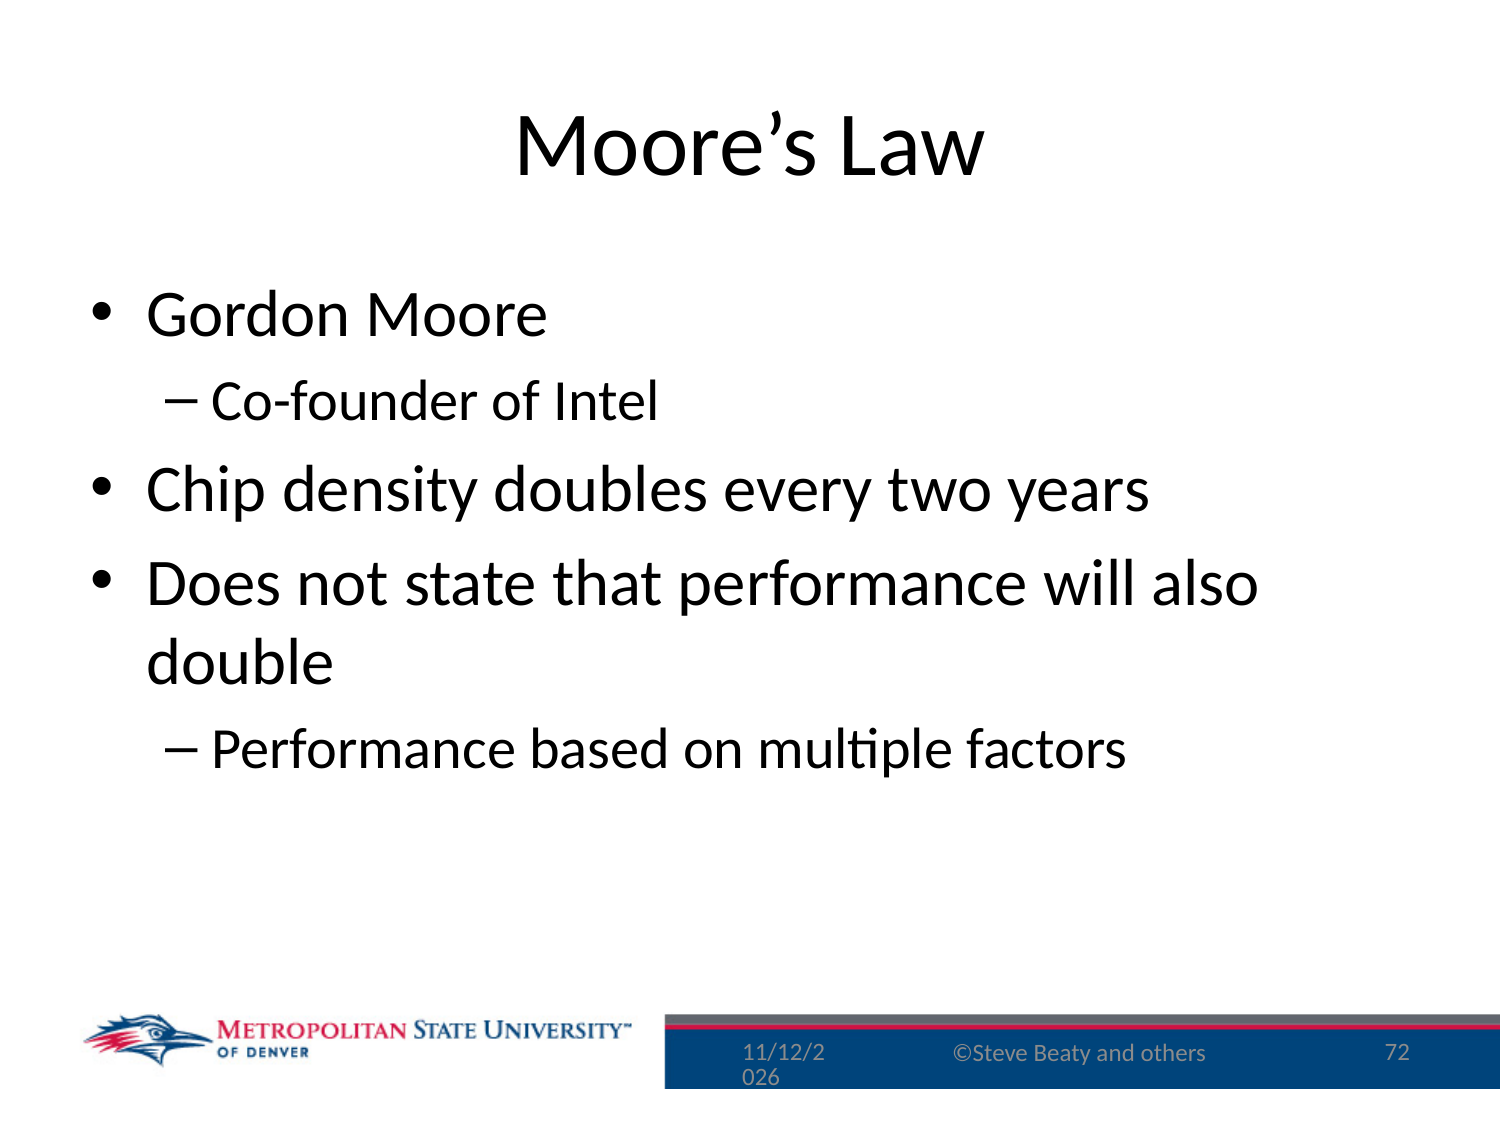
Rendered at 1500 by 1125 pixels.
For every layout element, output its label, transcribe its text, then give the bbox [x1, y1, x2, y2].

picture [44, 1012, 1500, 1089]
footer ©Steve Beaty and others [841, 1021, 1317, 1082]
slide_number 72 [1316, 1020, 1425, 1081]
title Moore’s Law [75, 45, 1425, 233]
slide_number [727, 1020, 842, 1081]
list Gordon Moore Co-founder of Intel Chip density doubles every two years Does not state that performance will also double Performance based on multiple factors [75, 262, 1425, 1005]
